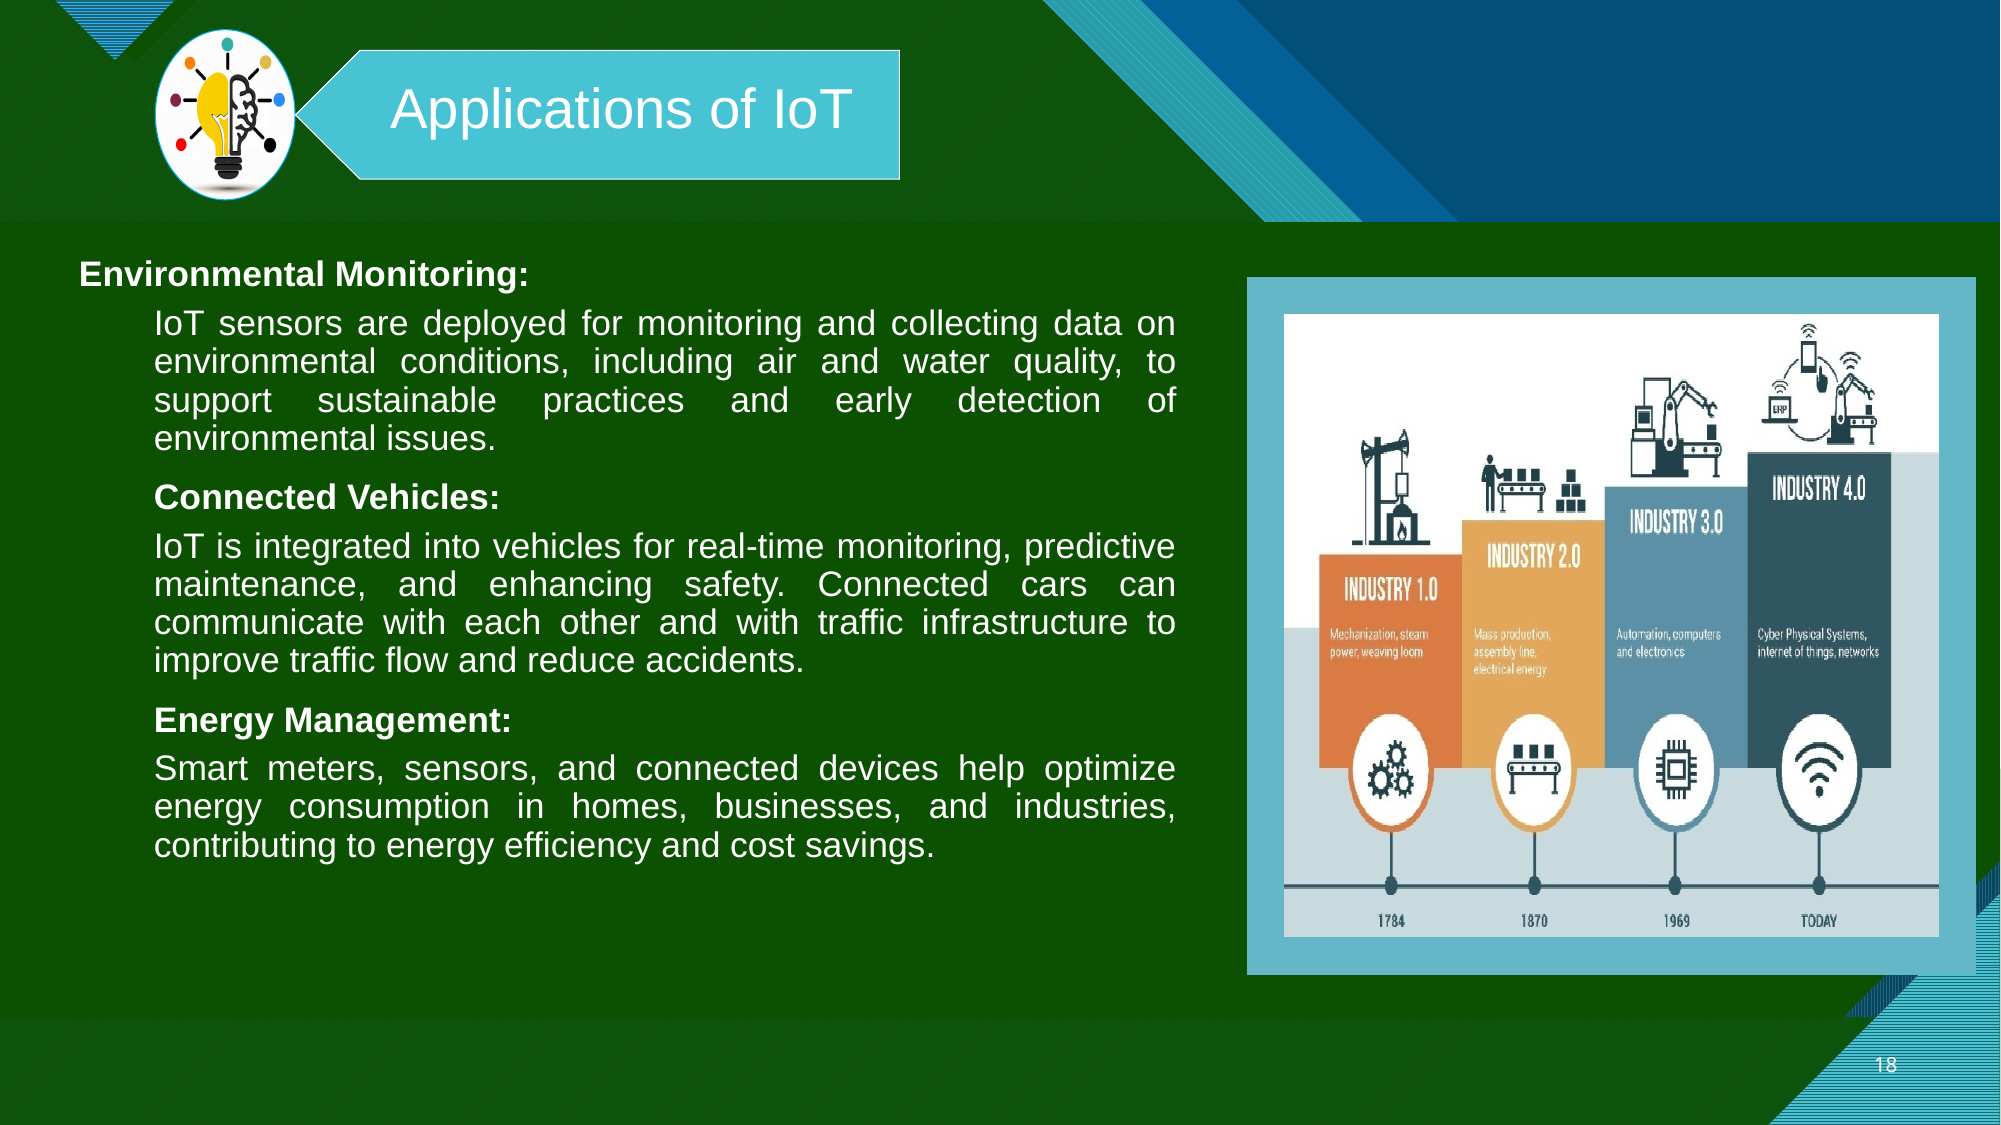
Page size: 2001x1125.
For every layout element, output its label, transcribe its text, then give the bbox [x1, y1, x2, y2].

list Environmental Monitoring: IoT sensors are deployed for monitoring and collecting data on environmental conditions, including air and water quality, to support sustainable practices and early detection of environmental issues. Connected Vehicles: IoT is integrated into vehicles for real-time monitoring, predictive maintenance, and enhancing safety. Connected cars can communicate with each other and with traffic infrastructure to improve traffic flow and reduce accidents. Energy Management: Smart meters, sensors, and connected devices help optimize energy consumption in homes, businesses, and industries, contributing to energy efficiency and cost savings. [64, 248, 1192, 1088]
slide_number 13 [1845, 1035, 1913, 1096]
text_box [295, 50, 900, 180]
text_box [154, 29, 295, 201]
picture [1284, 313, 1939, 938]
